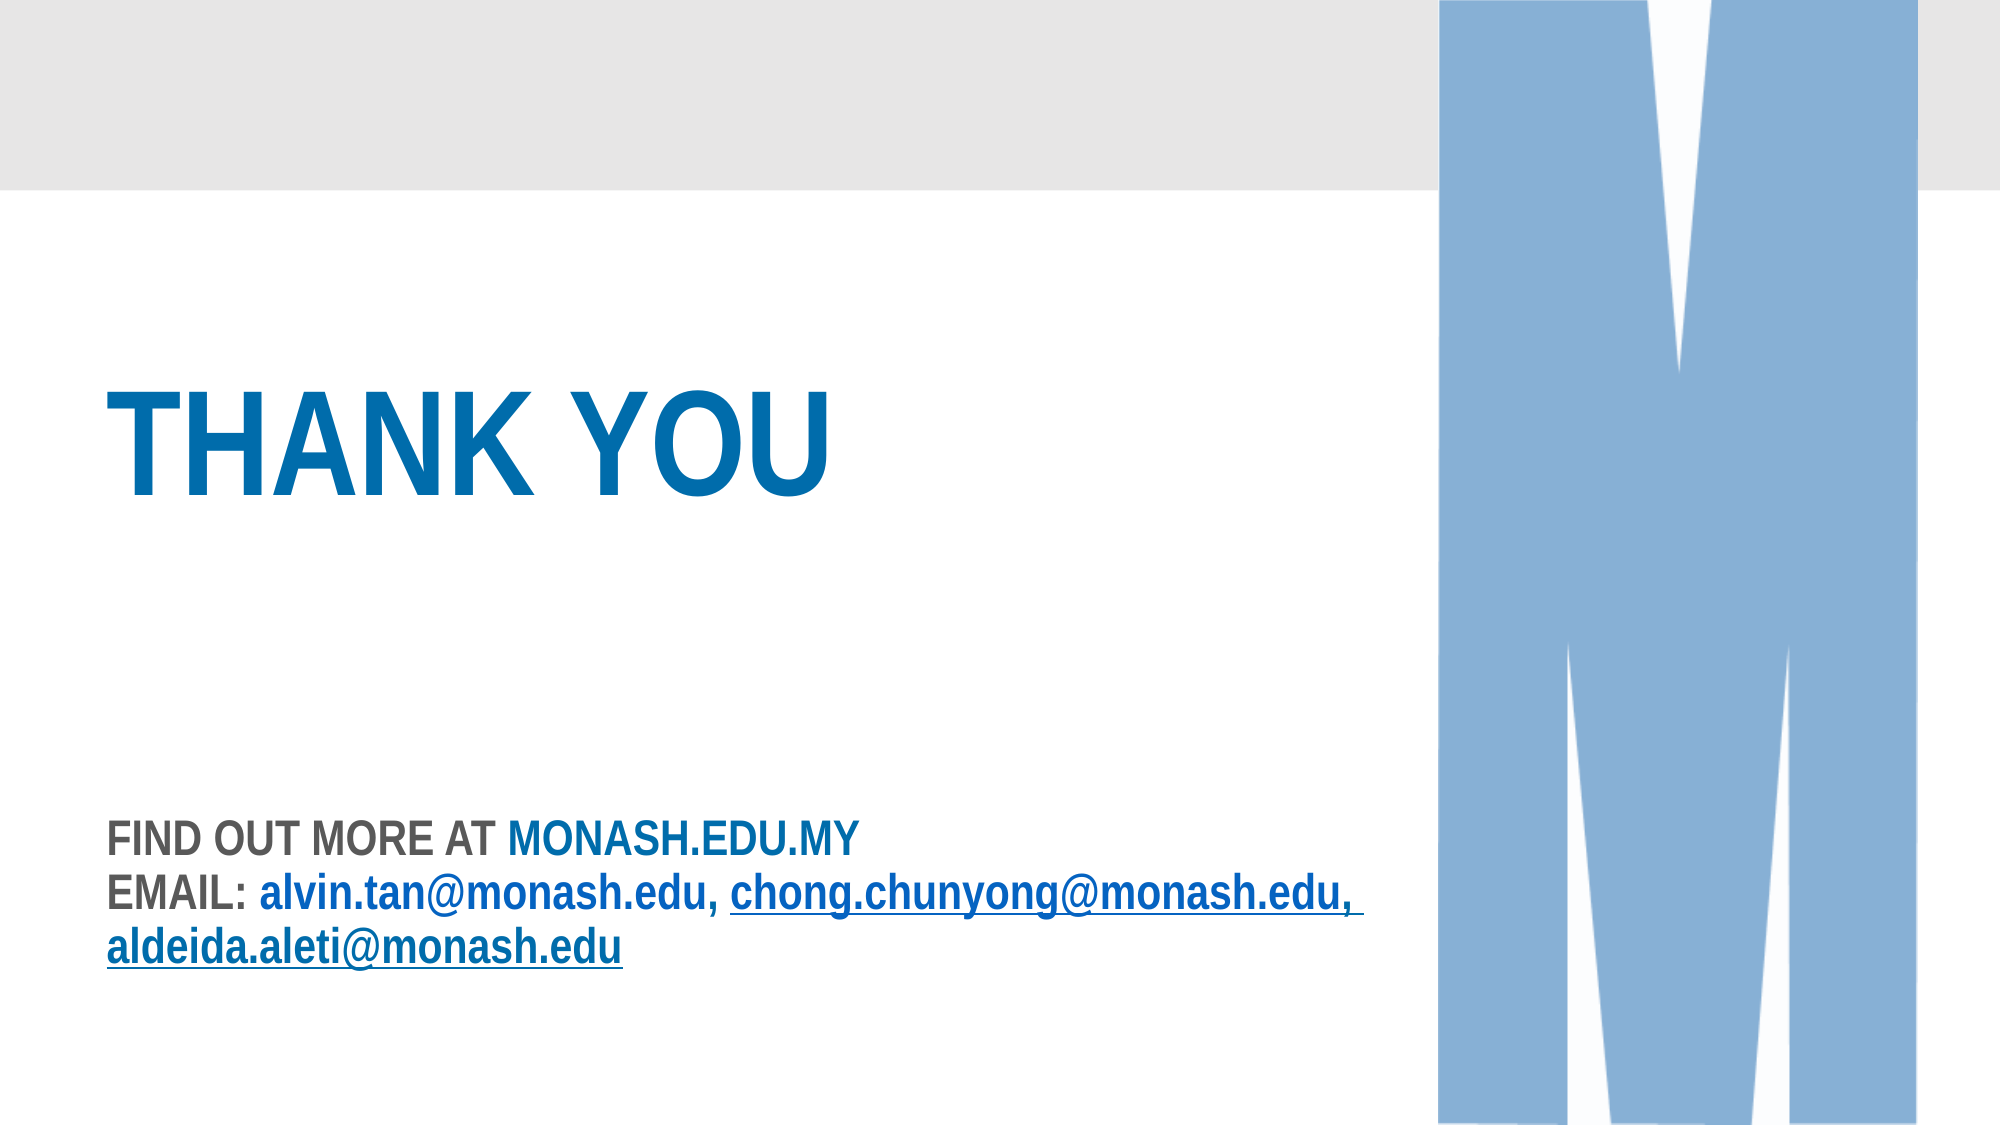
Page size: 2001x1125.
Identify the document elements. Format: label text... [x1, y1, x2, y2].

text_box FIND OUT MORE AT MONASH.EDU.MY EMAIL: alvin.tan@monash.edu, chong.chunyong@monash.edu, aldeida.aleti@monash.edu [91, 805, 1432, 1043]
text_box THANK YOU [91, 358, 1432, 526]
picture [1437, 0, 1919, 1125]
